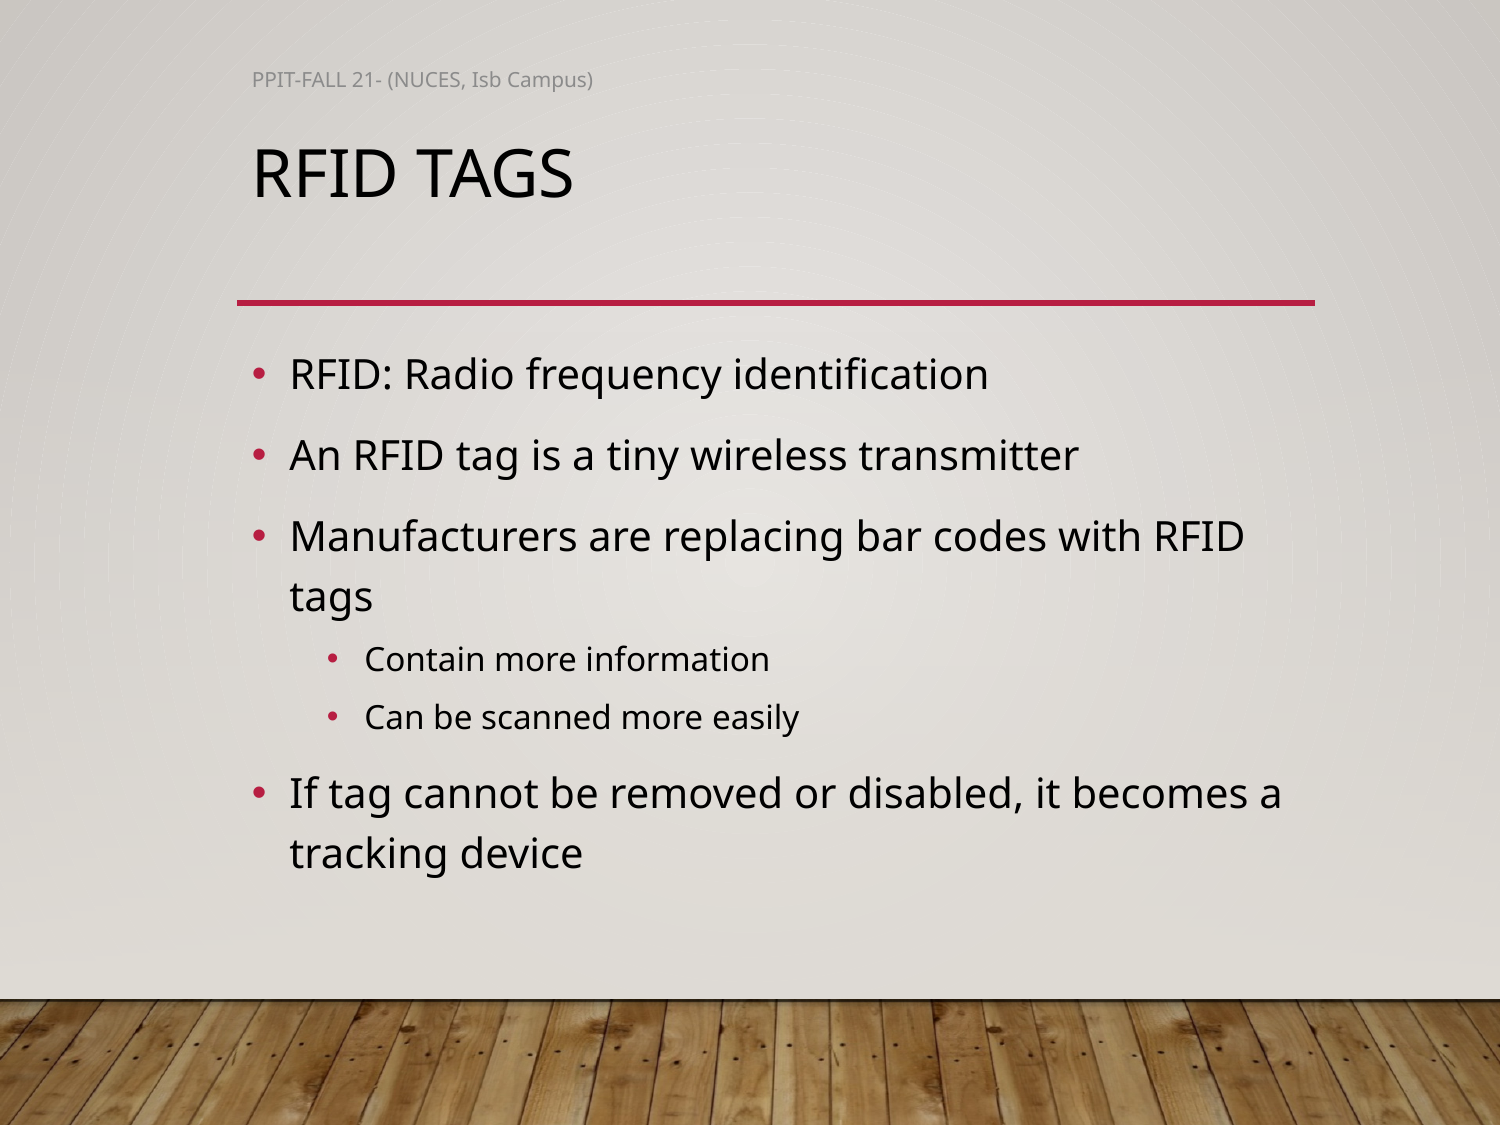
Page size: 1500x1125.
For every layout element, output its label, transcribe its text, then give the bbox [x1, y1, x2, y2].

footer PPIT-FALL 21- (NUCES, Isb Campus) [236, 54, 899, 105]
picture [0, 999, 1500, 1125]
title RFID Tags [236, 131, 1315, 305]
list RFID: Radio frequency identification An RFID tag is a tiny wireless transmitter Manufacturers are replacing bar codes with RFID tags Contain more information Can be scanned more easily If tag cannot be removed or disabled, it becomes a tracking device [236, 330, 1315, 897]
